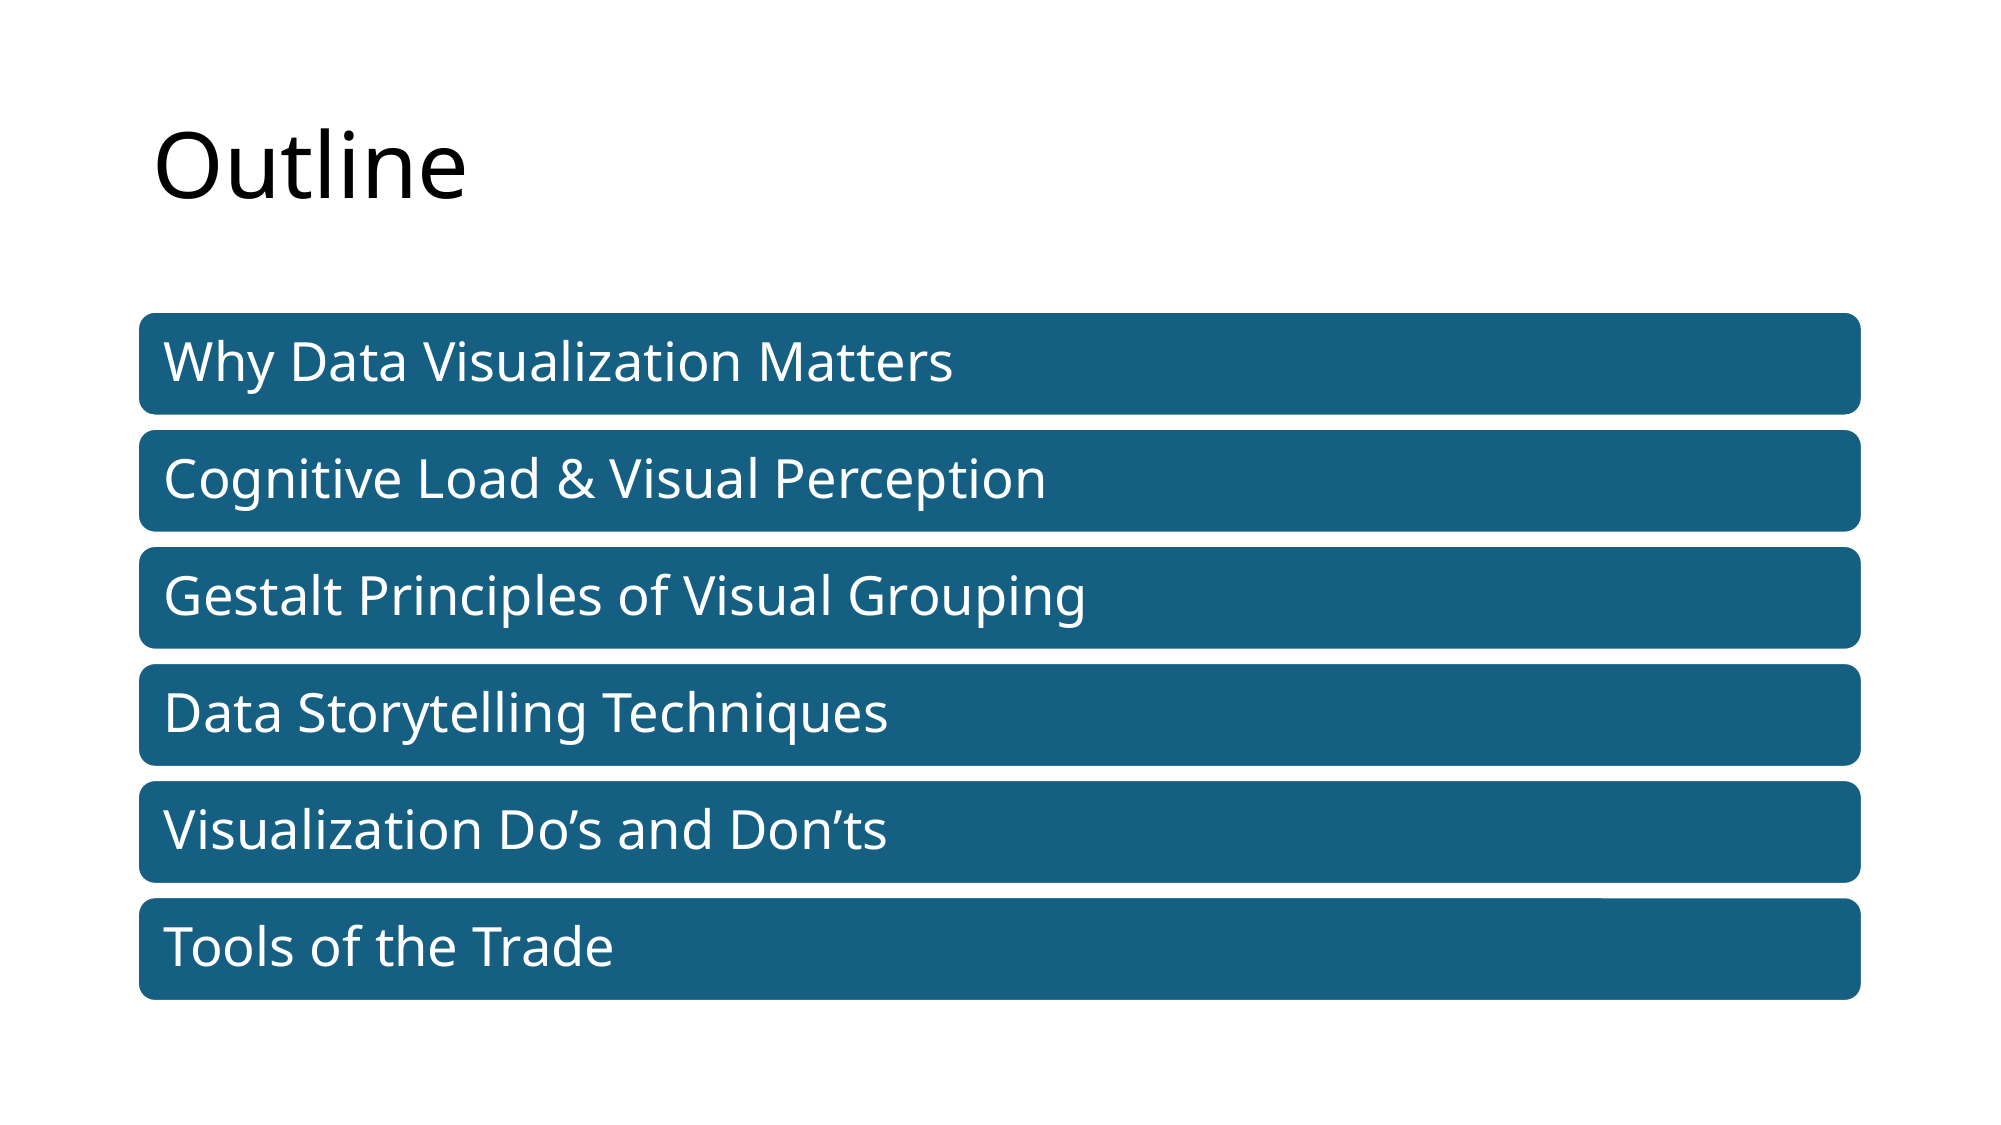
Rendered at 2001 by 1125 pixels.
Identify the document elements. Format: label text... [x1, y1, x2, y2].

title Outline [137, 59, 1863, 278]
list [136, 298, 1863, 1014]
